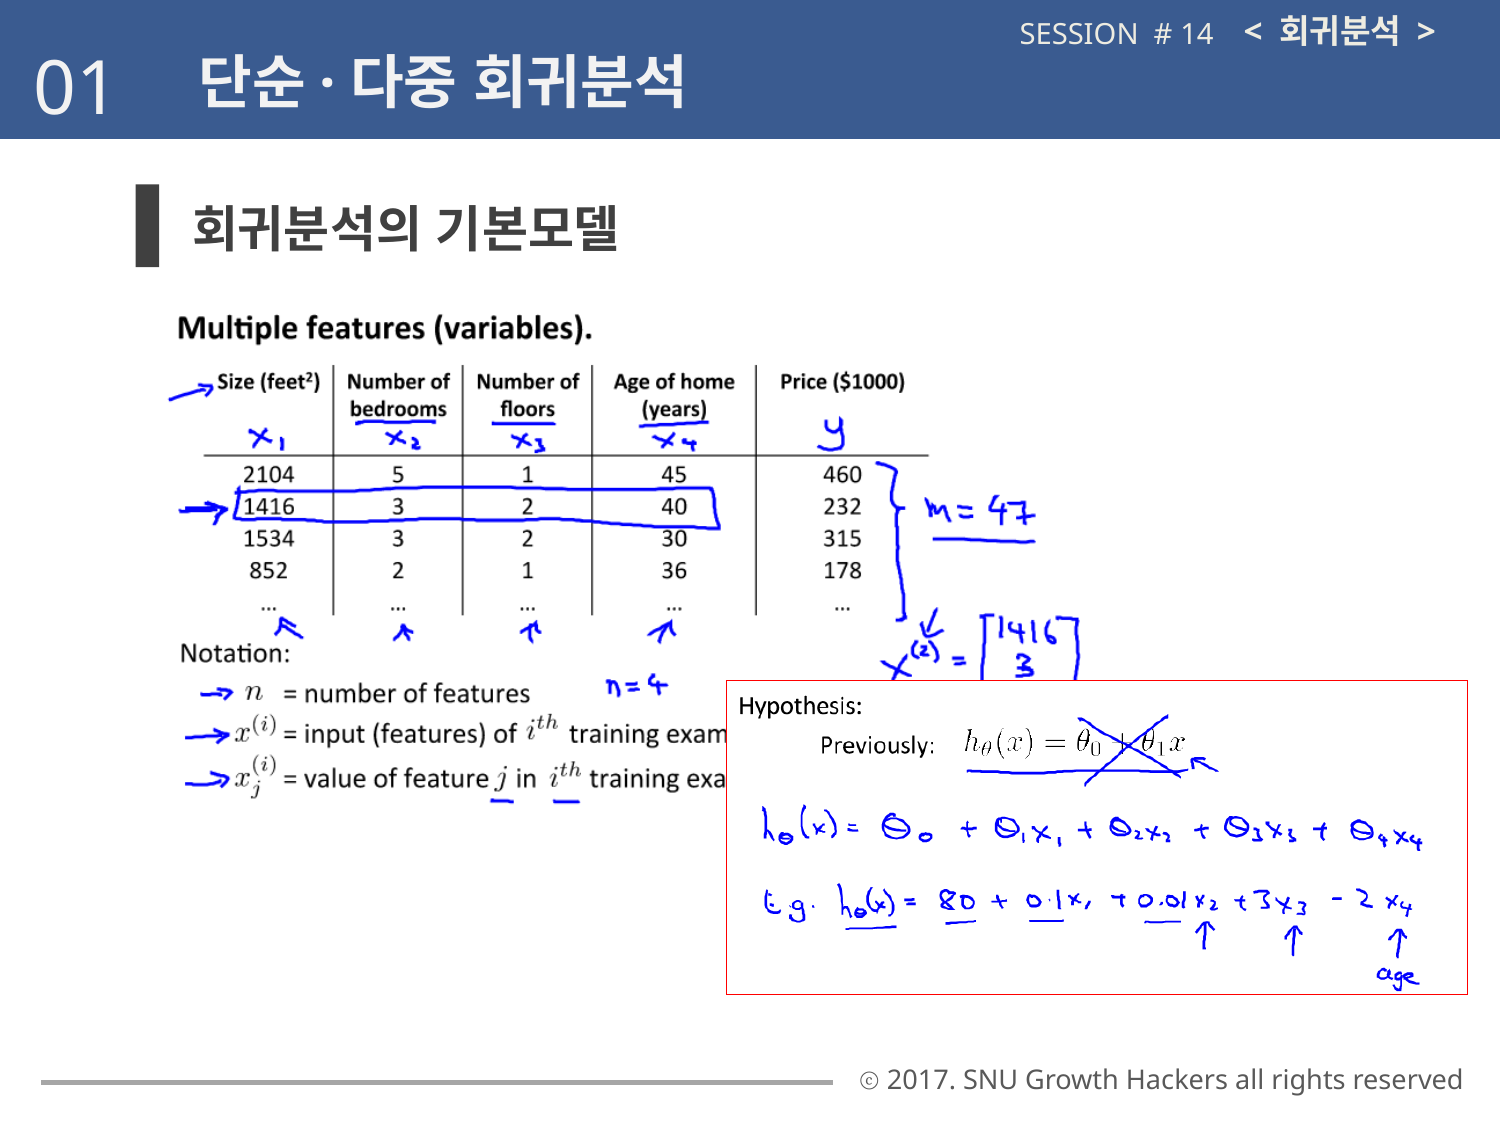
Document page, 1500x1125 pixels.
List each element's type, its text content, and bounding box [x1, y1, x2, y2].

text_box SESSION # 14 [1004, 7, 1237, 58]
text_box ⓒ 2017. SNU Growth Hackers all rights reserved [844, 1055, 1495, 1103]
text_box [134, 182, 161, 269]
text_box < 회귀분석 > [1228, 2, 1451, 58]
picture [135, 278, 1468, 995]
text_box [0, 0, 1500, 139]
text_box 01 [18, 32, 135, 138]
text_box 회귀분석의 기본모델 [177, 189, 636, 265]
text_box 단순·다중 회귀분석 [183, 37, 703, 123]
